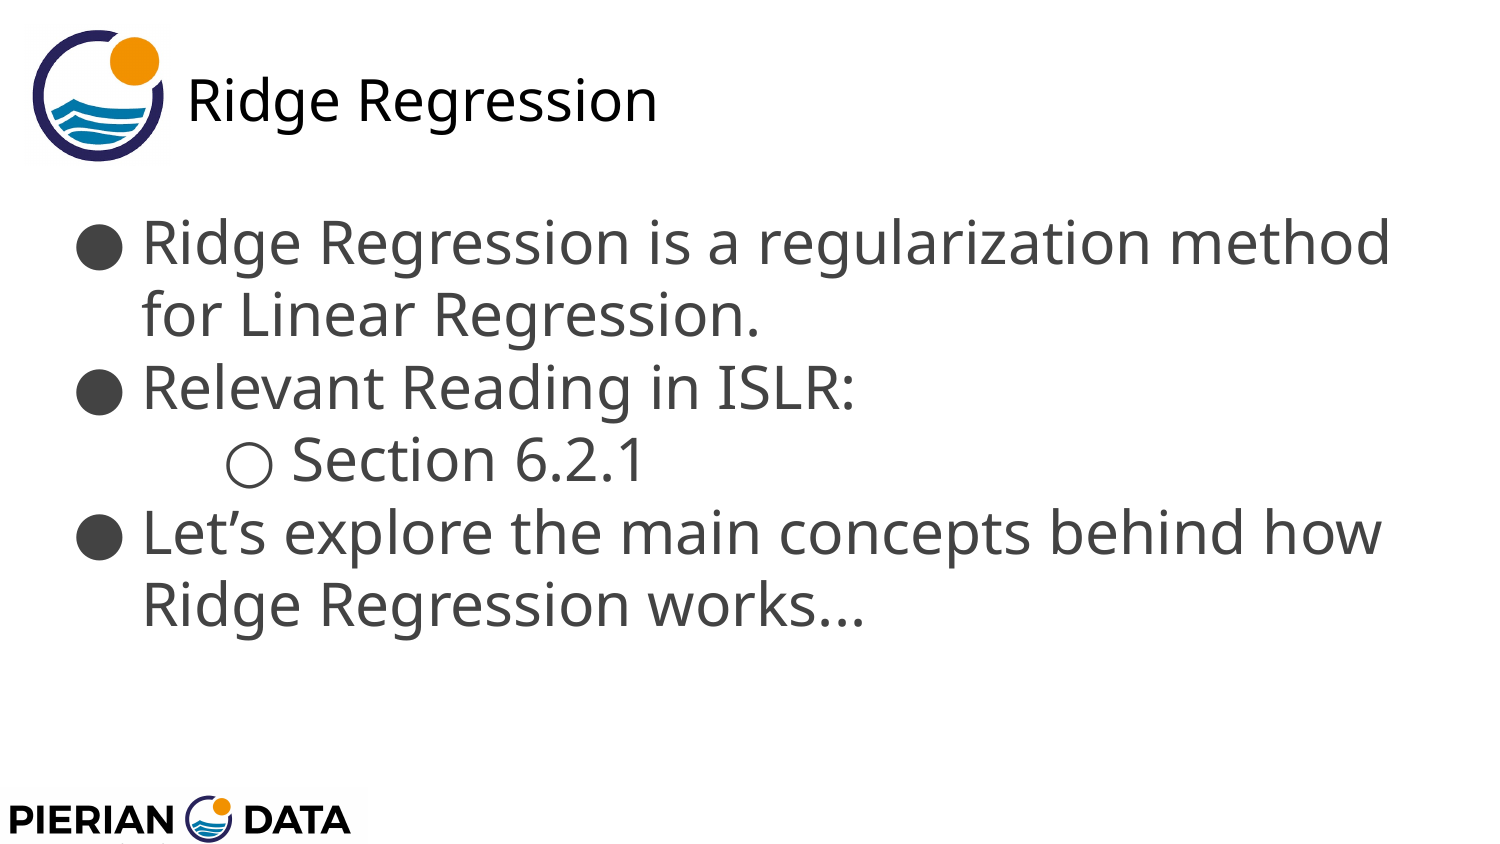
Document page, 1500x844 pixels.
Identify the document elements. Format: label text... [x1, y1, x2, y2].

list Ridge Regression is a regularization method for Linear Regression. Relevant Reading in ISLR: Section 6.2.1 Let’s explore the main concepts behind how Ridge Regression works... [51, 189, 1476, 750]
picture [0, 787, 368, 844]
picture [24, 24, 172, 167]
title Ridge Regression [176, 48, 1449, 143]
